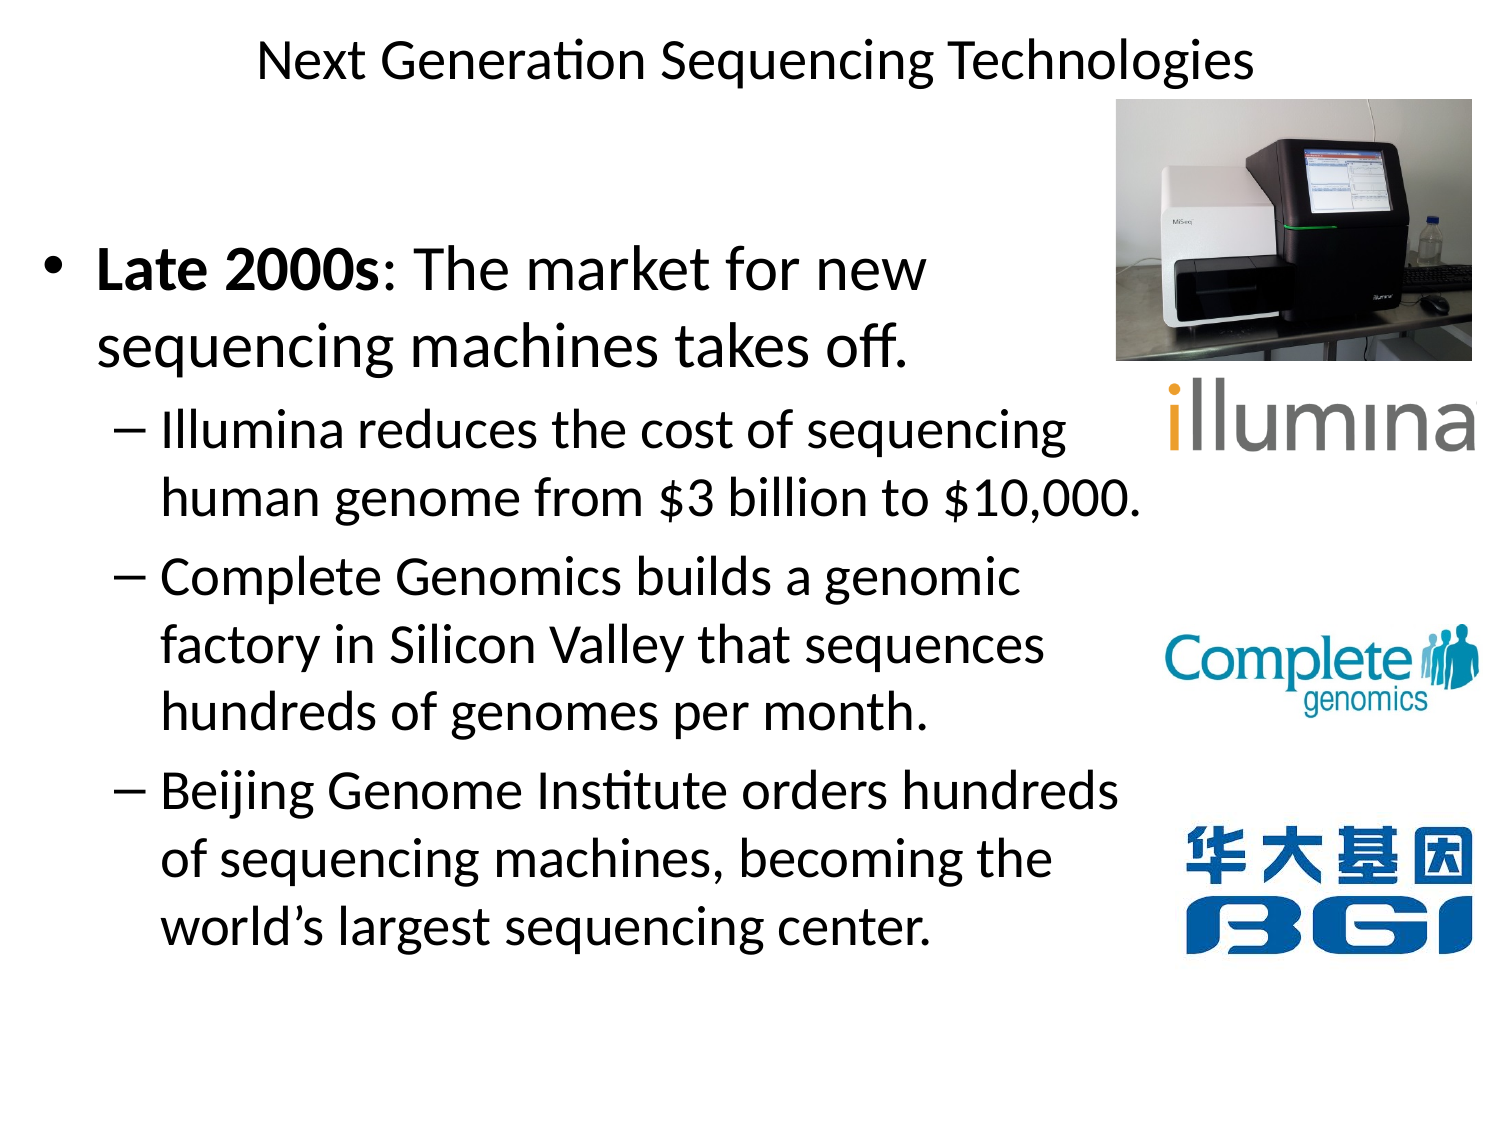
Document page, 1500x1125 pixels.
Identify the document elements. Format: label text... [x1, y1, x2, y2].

picture [1115, 99, 1477, 480]
list Late 2000s: The market for new sequencing machines takes off. Illumina reduces the cost of sequencing a human genome from $3 billion to $10,000. Complete Genomics builds a genomic factory in Silicon Valley that sequences hundreds of genomes per month. Beijing Genome Institute orders hundreds of sequencing machines, becoming the world’s largest sequencing center. [26, 217, 1174, 1018]
picture [1162, 624, 1483, 719]
text_box Next Generation Sequencing Technologies [0, 12, 1500, 100]
picture [1174, 812, 1476, 971]
